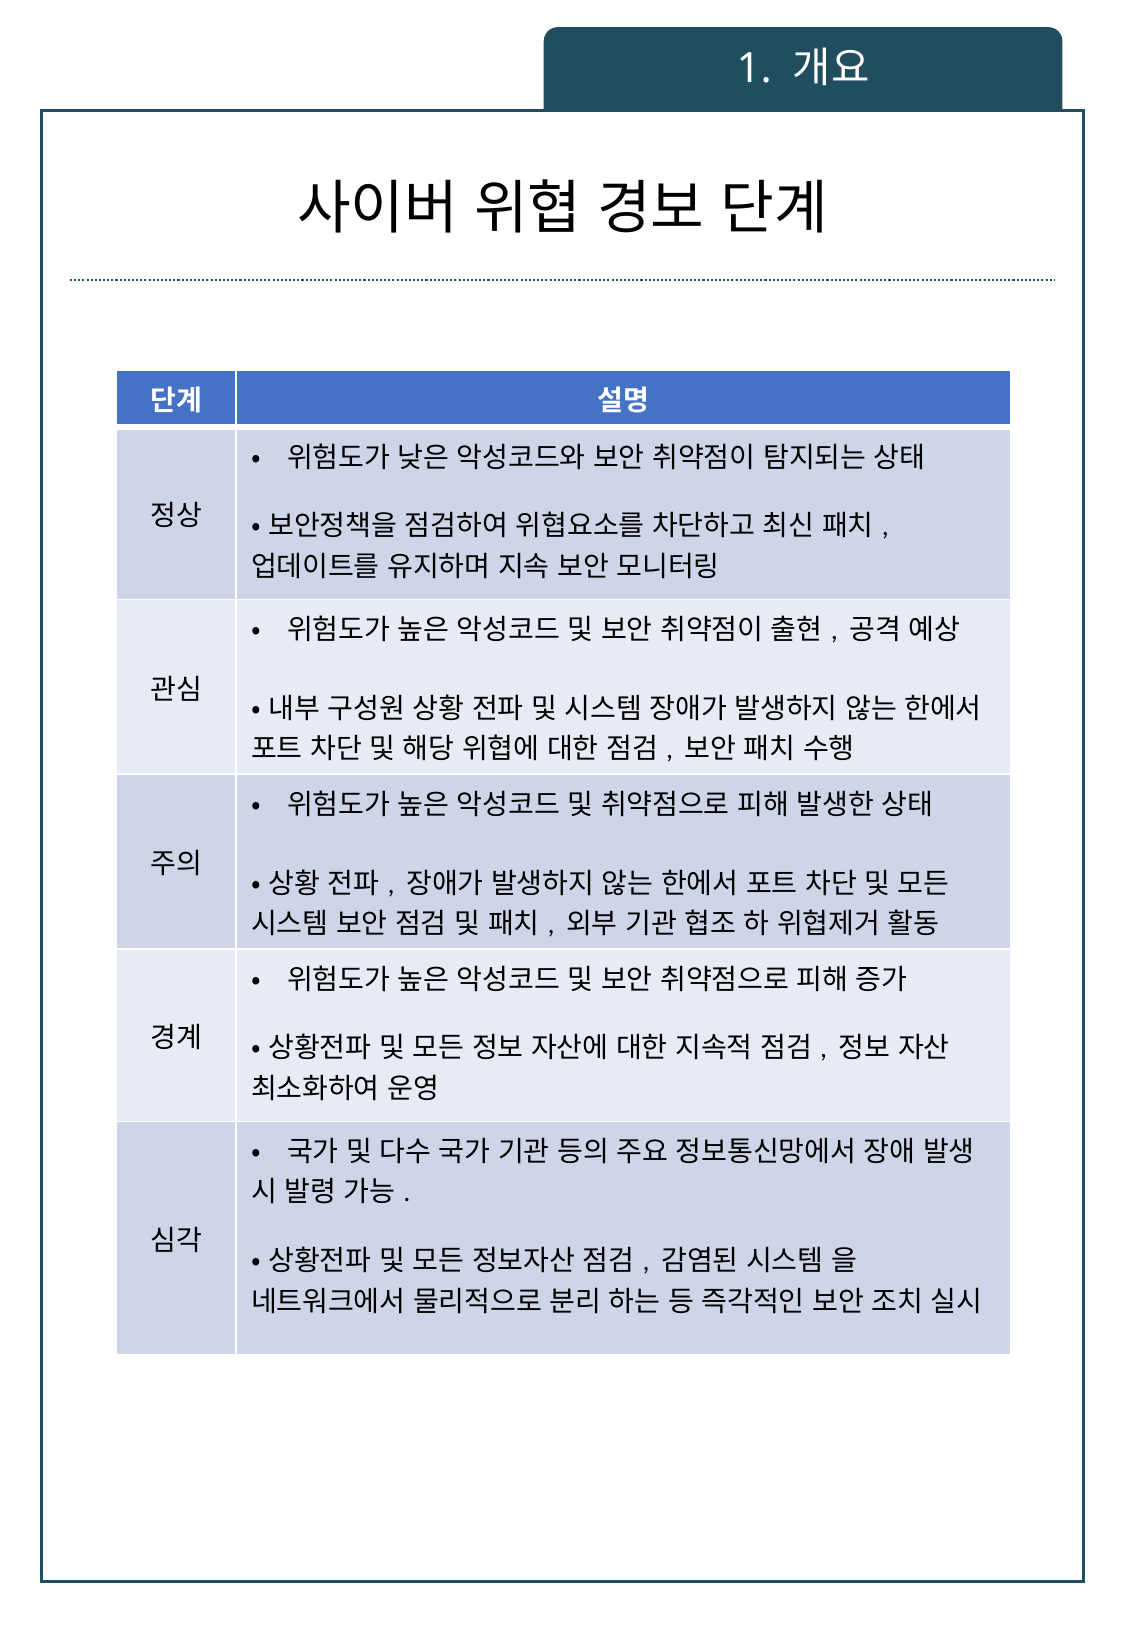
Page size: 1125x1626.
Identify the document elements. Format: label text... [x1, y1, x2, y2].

text_box [542, 26, 1064, 112]
table_cell •위험도가 높은 악성코드 및 취약점으로 피해 발생한 상태 •상황 전파, 장애가 발생하지 않는 한에서 포트 차단 및 모든 시스템 보안 점검 및 패치, 외부 기관 협조 하 위협제거 활동 [237, 775, 1010, 948]
table_cell 관심 [117, 600, 235, 773]
table_cell 심각 [117, 1122, 235, 1354]
text_box [41, 109, 1084, 1582]
table_header 단계 [117, 371, 235, 424]
table_cell 정상 [117, 430, 235, 599]
text_box 1. 개요 [560, 35, 1046, 103]
table_cell 주의 [117, 775, 235, 948]
title 사이버 위협 경보 단계 [77, 152, 1048, 267]
table_cell •위험도가 높은 악성코드 및 보안 취약점이 출현, 공격 예상 •내부 구성원 상황 전파 및 시스템 장애가 발생하지 않는 한에서 포트 차단 및 해당 위협에 대한 점검, 보안 패치 수행 [237, 600, 1010, 773]
table_cell •위험도가 낮은 악성코드와 보안 취약점이 탐지되는 상태 •보안정책을 점검하여 위협요소를 차단하고 최신 패치, 업데이트를 유지하며 지속 보안 모니터링 [237, 430, 1010, 599]
table_header 설명 [237, 371, 1010, 424]
text_box [85, 349, 1028, 1550]
table_cell 경계 [117, 950, 235, 1121]
table_cell •국가 및 다수 국가 기관 등의 주요 정보통신망에서 장애 발생 시 발령 가능. •상황전파 및 모든 정보자산 점검, 감염된 시스템 을 네트워크에서 물리적으로 분리 하는 등 즉각적인 보안 조치 실시 [237, 1122, 1010, 1354]
table_cell •위험도가 높은 악성코드 및 보안 취약점으로 피해 증가 •상황전파 및 모든 정보 자산에 대한 지속적 점검, 정보 자산 최소화하여 운영 [237, 950, 1010, 1121]
